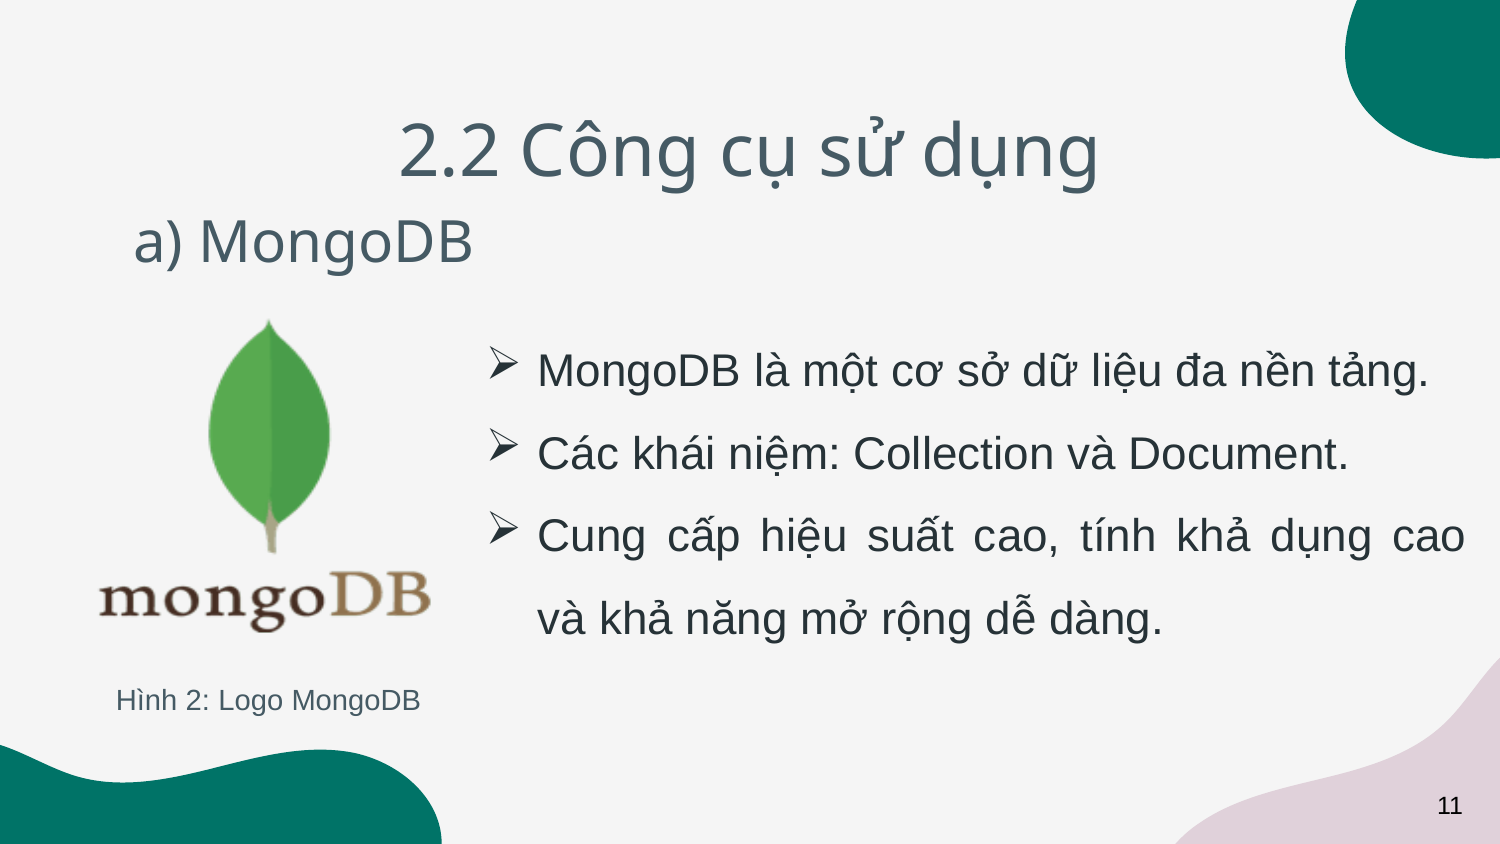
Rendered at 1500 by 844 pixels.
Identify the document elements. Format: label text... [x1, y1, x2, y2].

list MongoDB là một cơ sở dữ liệu đa nền tảng. Các khái niệm: Collection và Document. Cung cấp hiệu suất cao, tính khả dụng cao và khả năng mở rộng dễ dàng. [447, 298, 1483, 783]
text_box a) MongoDB [118, 189, 1382, 284]
text_box 11 [1422, 782, 1500, 828]
title 2.2 Công cụ sử dụng [118, 88, 1382, 183]
text_box Hình 2: Logo MongoDB [84, 699, 453, 731]
picture [15, 254, 522, 691]
